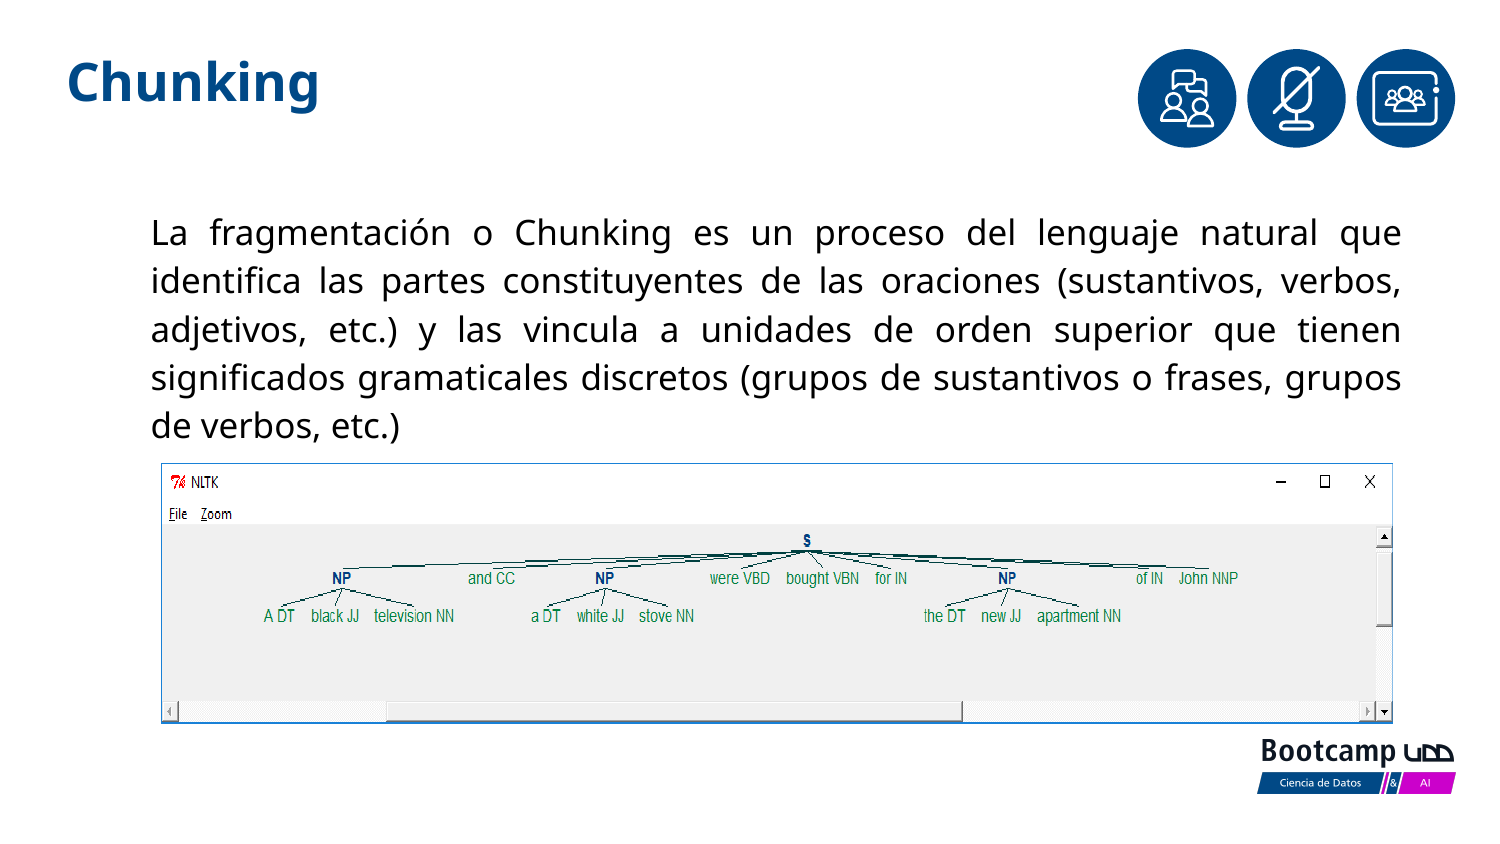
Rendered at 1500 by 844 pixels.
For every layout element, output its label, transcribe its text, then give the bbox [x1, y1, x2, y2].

title Chunking [51, 32, 972, 127]
picture [1257, 739, 1456, 794]
picture [160, 462, 1393, 724]
list La fragmentación o Chunking es un proceso del lenguaje natural que identifica las partes constituyentes de las oraciones (sustantivos, verbos, adjetivos, etc.) y las vincula a unidades de orden superior que tienen significados gramaticales discretos (grupos de sustantivos o frases, grupos de verbos, etc.) [135, 189, 1418, 464]
